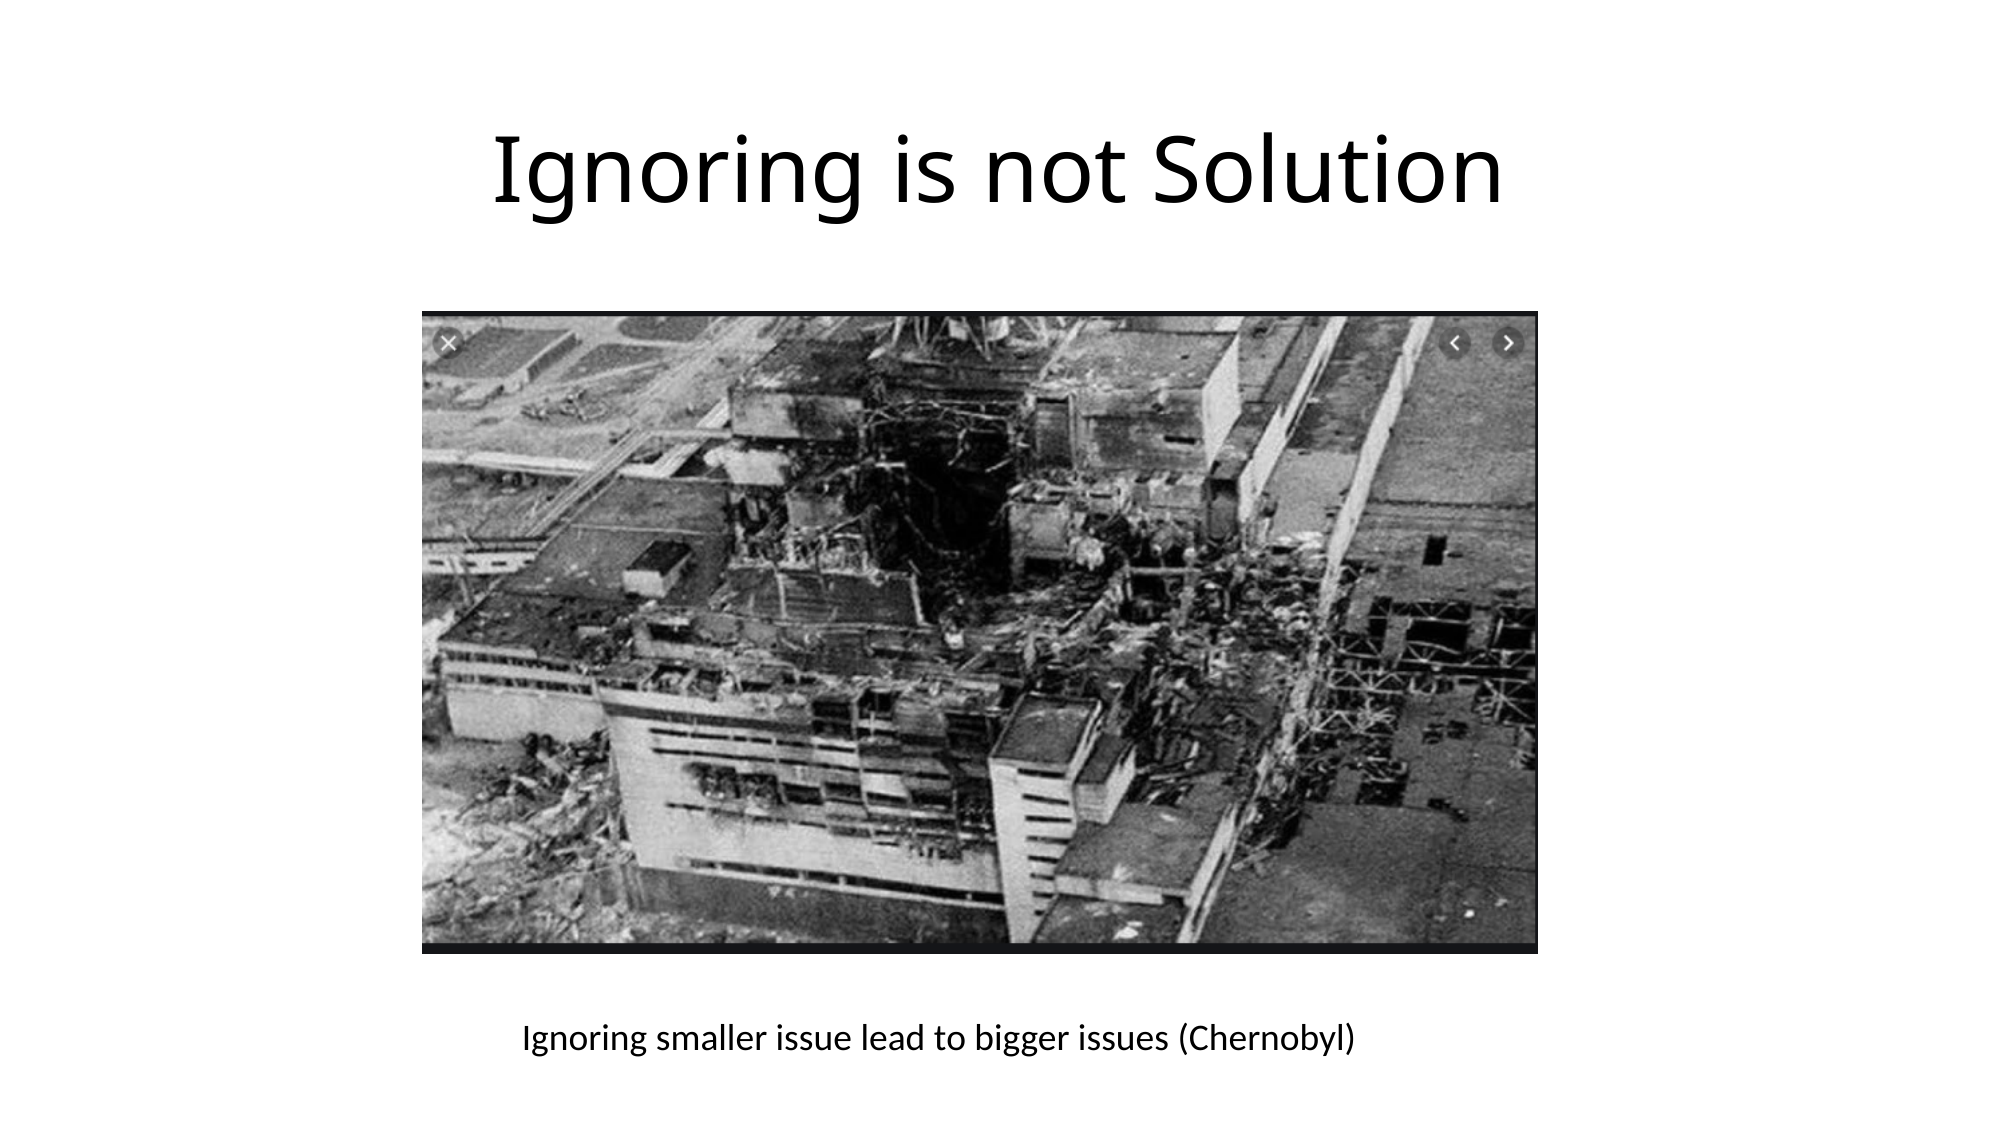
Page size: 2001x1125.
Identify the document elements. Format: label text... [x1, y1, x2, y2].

text_box Ignoring smaller issue lead to bigger issues (Chernobyl) [507, 1005, 1518, 1066]
title Ignoring is not Solution [249, 40, 1750, 231]
picture [422, 311, 1538, 954]
